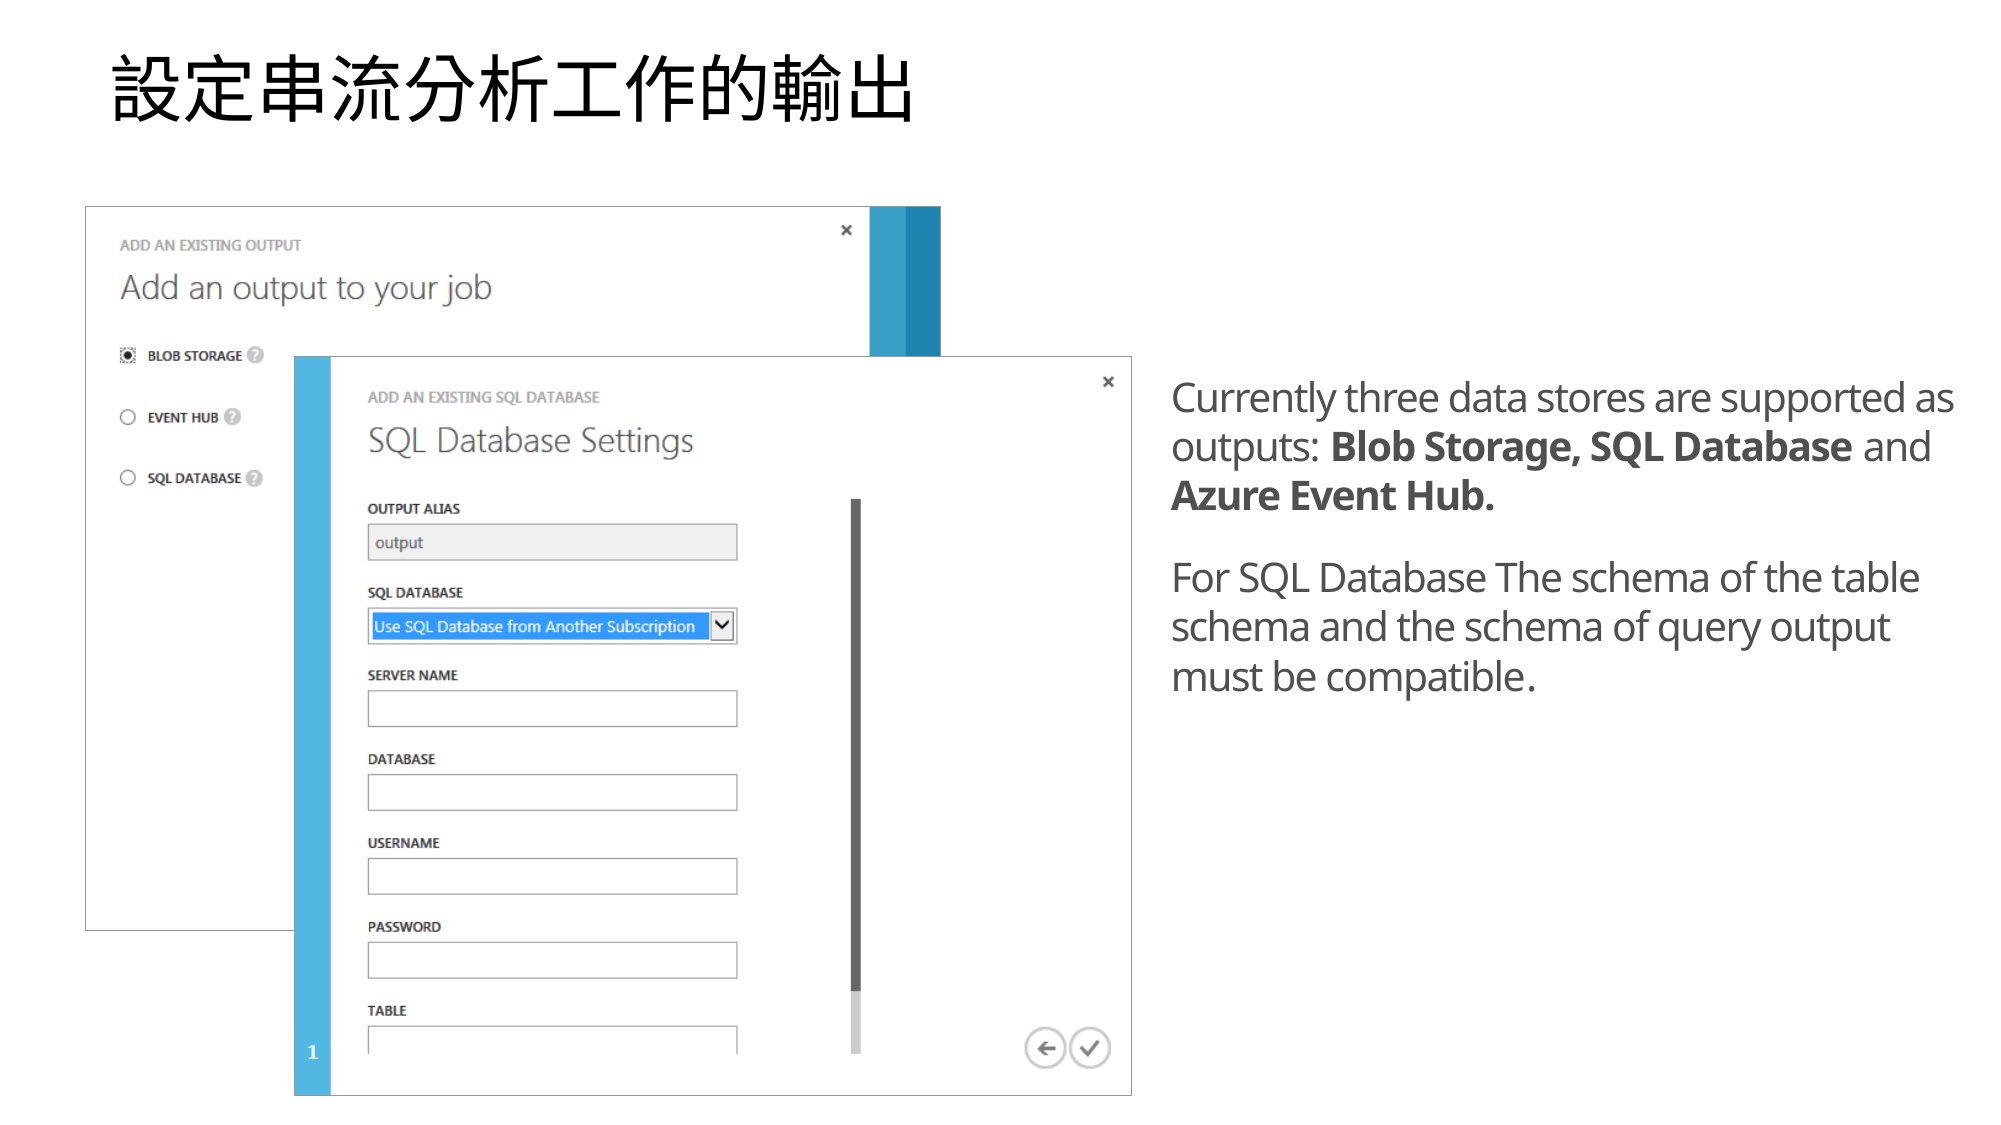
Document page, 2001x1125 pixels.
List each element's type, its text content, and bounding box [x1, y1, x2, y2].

title 設定串流分析工作的輸出 [85, 37, 1915, 161]
picture [85, 206, 1132, 1096]
text_box Currently three data stores are supported as outputs: Blob Storage, SQL Database and Azure Event Hub. For SQL Database The schema of the table schema and the schema of query output must be compatible. [1132, 371, 1959, 700]
